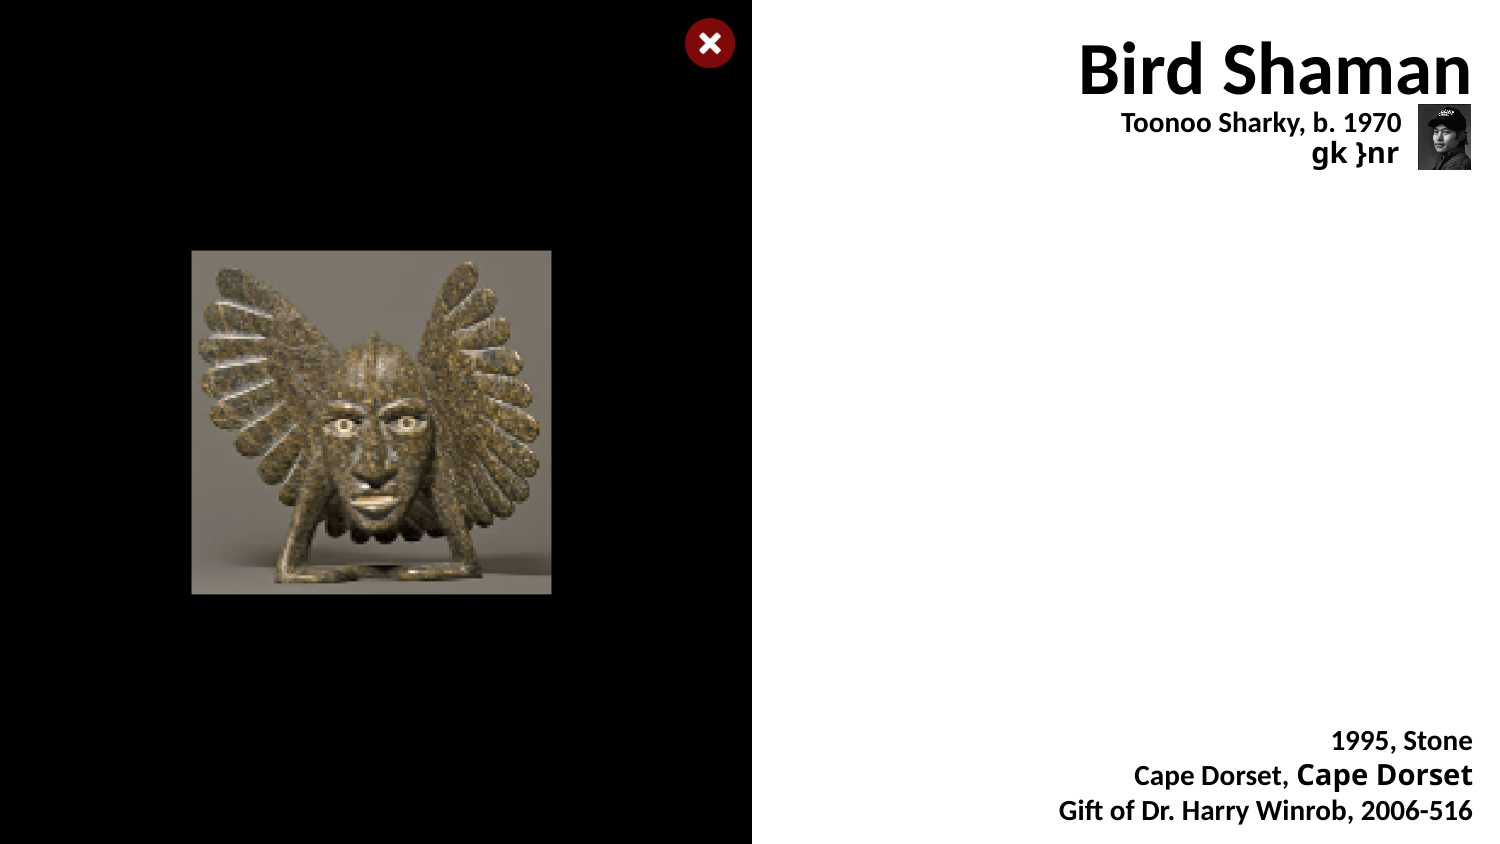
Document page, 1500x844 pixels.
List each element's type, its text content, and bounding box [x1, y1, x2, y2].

picture [1418, 104, 1471, 170]
text_box Toonoo Sharky, b. 1970 [1120, 102, 1402, 138]
picture [0, 0, 752, 844]
text_box gk }nr [1311, 133, 1400, 169]
text_box Bird Shaman [757, 19, 1489, 110]
text_box 1995, Stone Cape Dorset, Cape Dorset Gift of Dr. Harry Winrob, 2006-516 [761, 714, 1489, 827]
